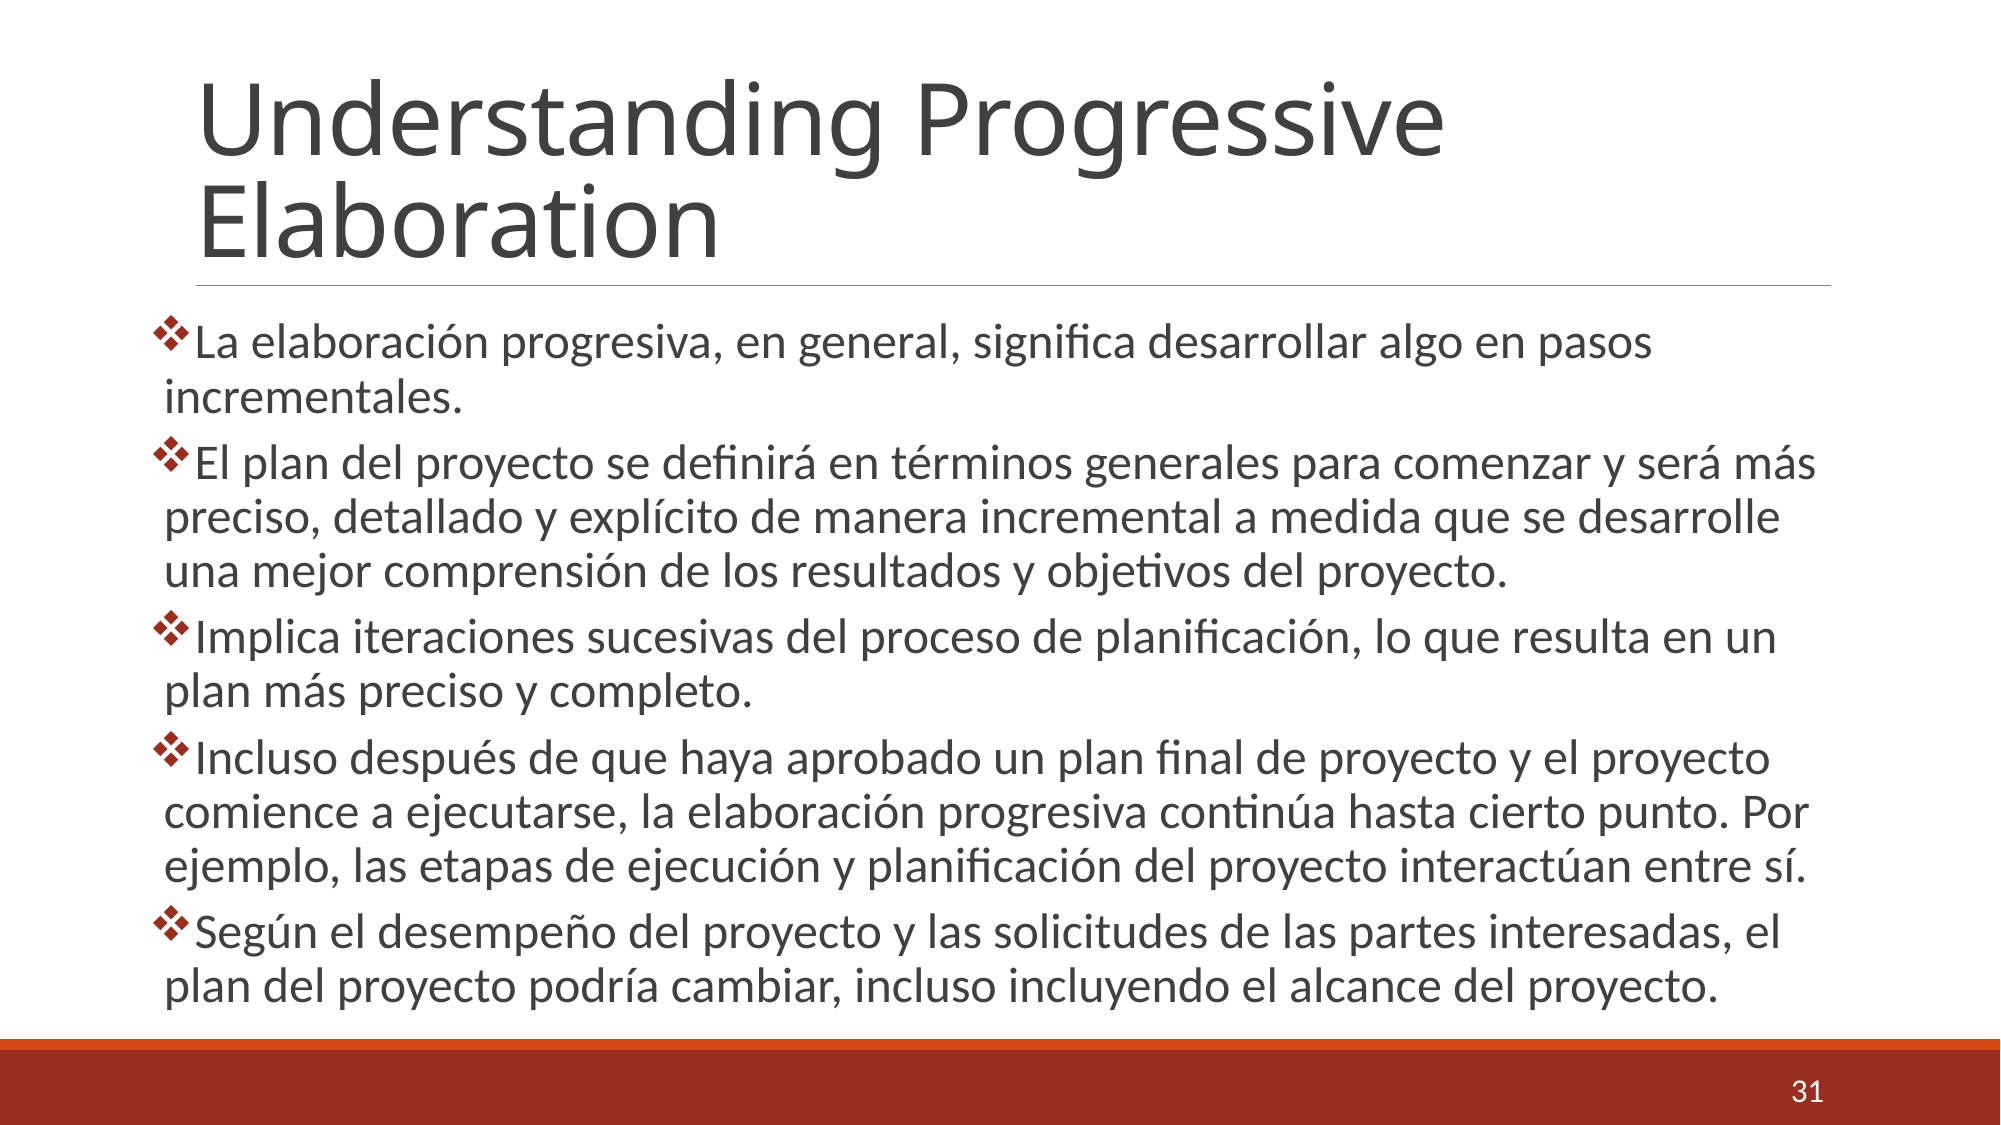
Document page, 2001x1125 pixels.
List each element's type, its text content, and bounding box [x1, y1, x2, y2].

list La elaboración progresiva, en general, significa desarrollar algo en pasos incrementales. El plan del proyecto se definirá en términos generales para comenzar y será más preciso, detallado y explícito de manera incremental a medida que se desarrolle una mejor comprensión de los resultados y objetivos del proyecto. Implica iteraciones sucesivas del proceso de planificación, lo que resulta en un plan más preciso y completo. Incluso después de que haya aprobado un plan final de proyecto y el proyecto comience a ejecutarse, la elaboración progresiva continúa hasta cierto punto. Por ejemplo, las etapas de ejecución y planificación del proyecto interactúan entre sí. Según el desempeño del proyecto y las solicitudes de las partes interesadas, el plan del proyecto podría cambiar, incluso incluyendo el alcance del proyecto. [148, 308, 1862, 1037]
slide_number 31 [1624, 1059, 1840, 1120]
title Understanding Progressive Elaboration [180, 47, 1830, 285]
